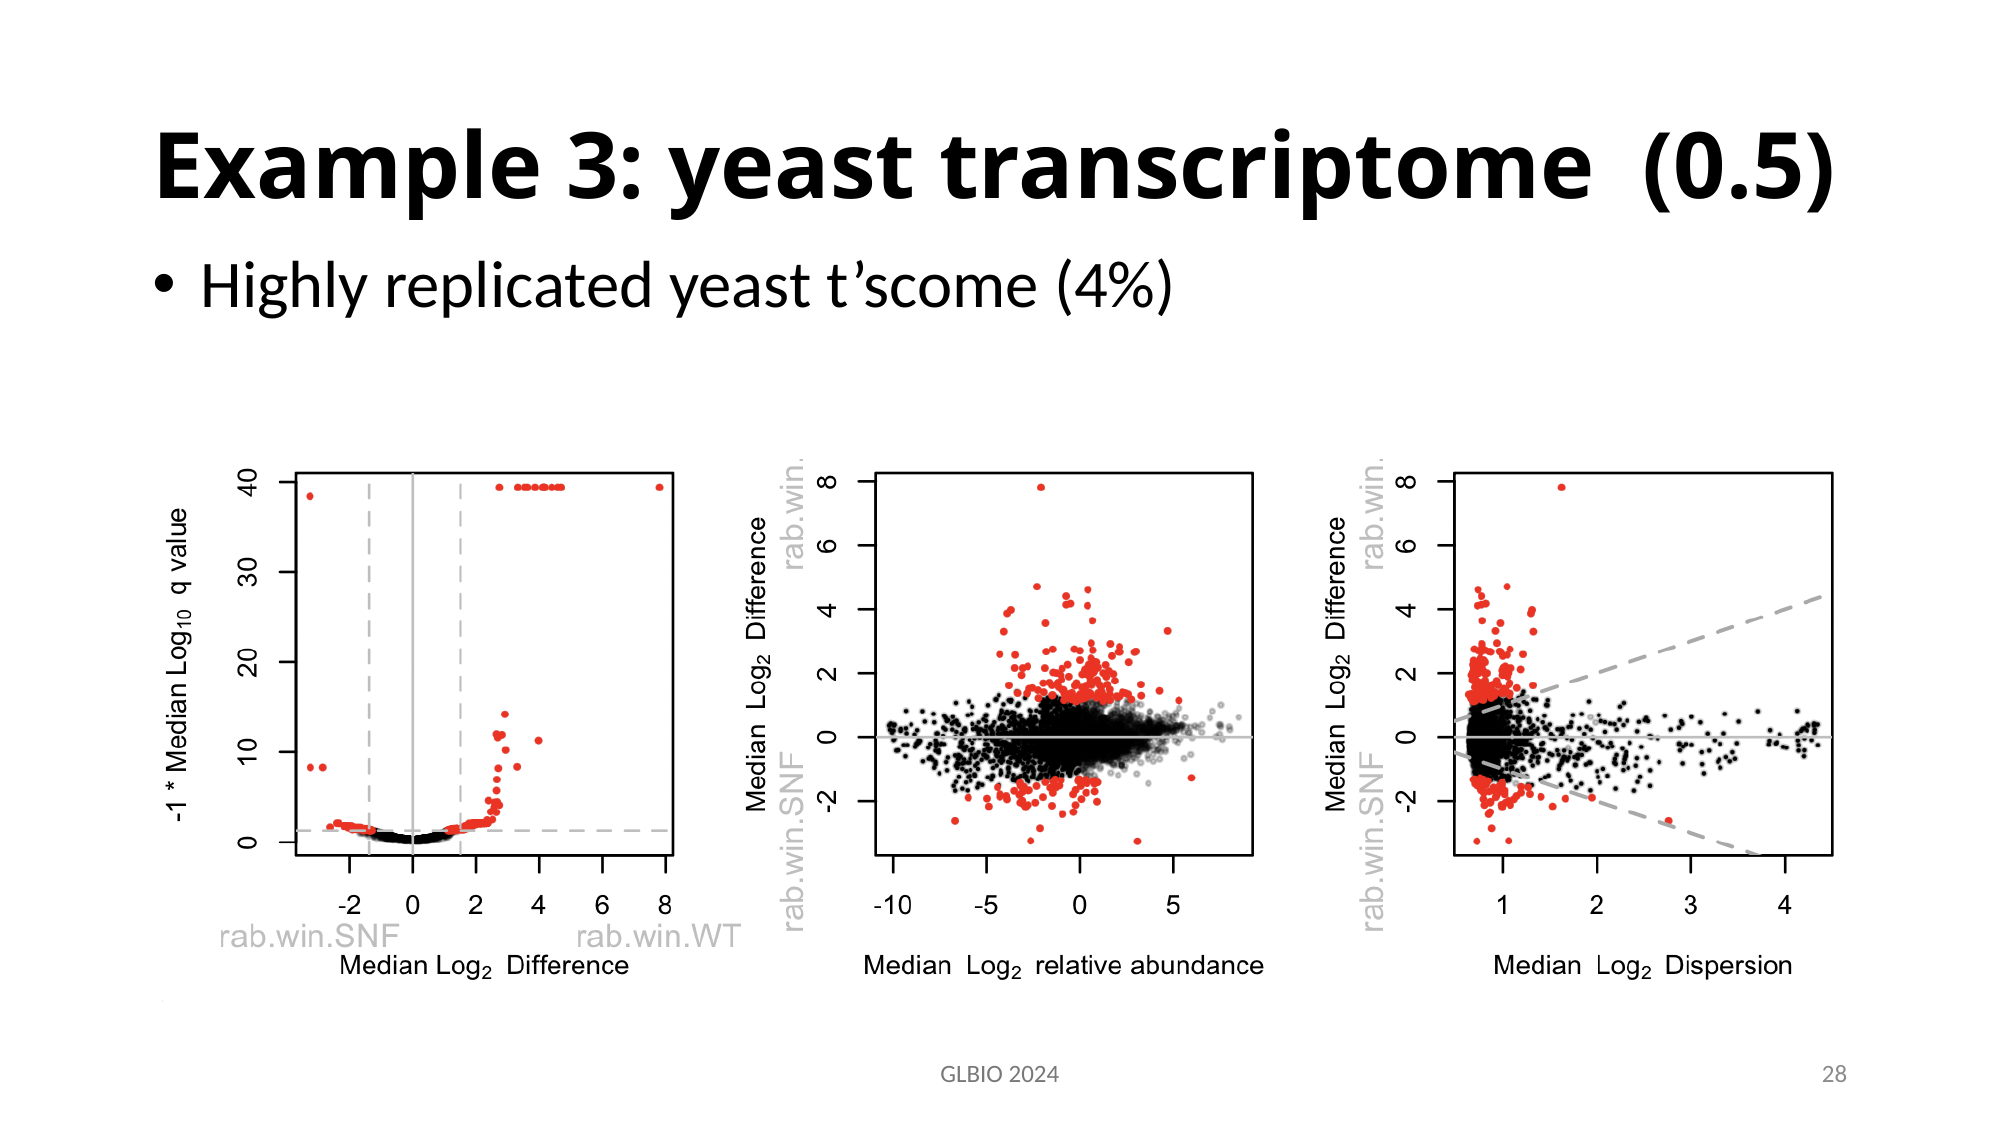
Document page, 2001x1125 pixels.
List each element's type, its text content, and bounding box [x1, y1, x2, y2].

list Highly replicated yeast t’scome (4%) [137, 242, 1696, 460]
title Example 3: yeast transcriptome (0.5) [137, 59, 1863, 278]
picture [162, 459, 1838, 1002]
slide_number 28 [1412, 1042, 1863, 1103]
footer GLBIO 2024 [662, 1042, 1338, 1103]
